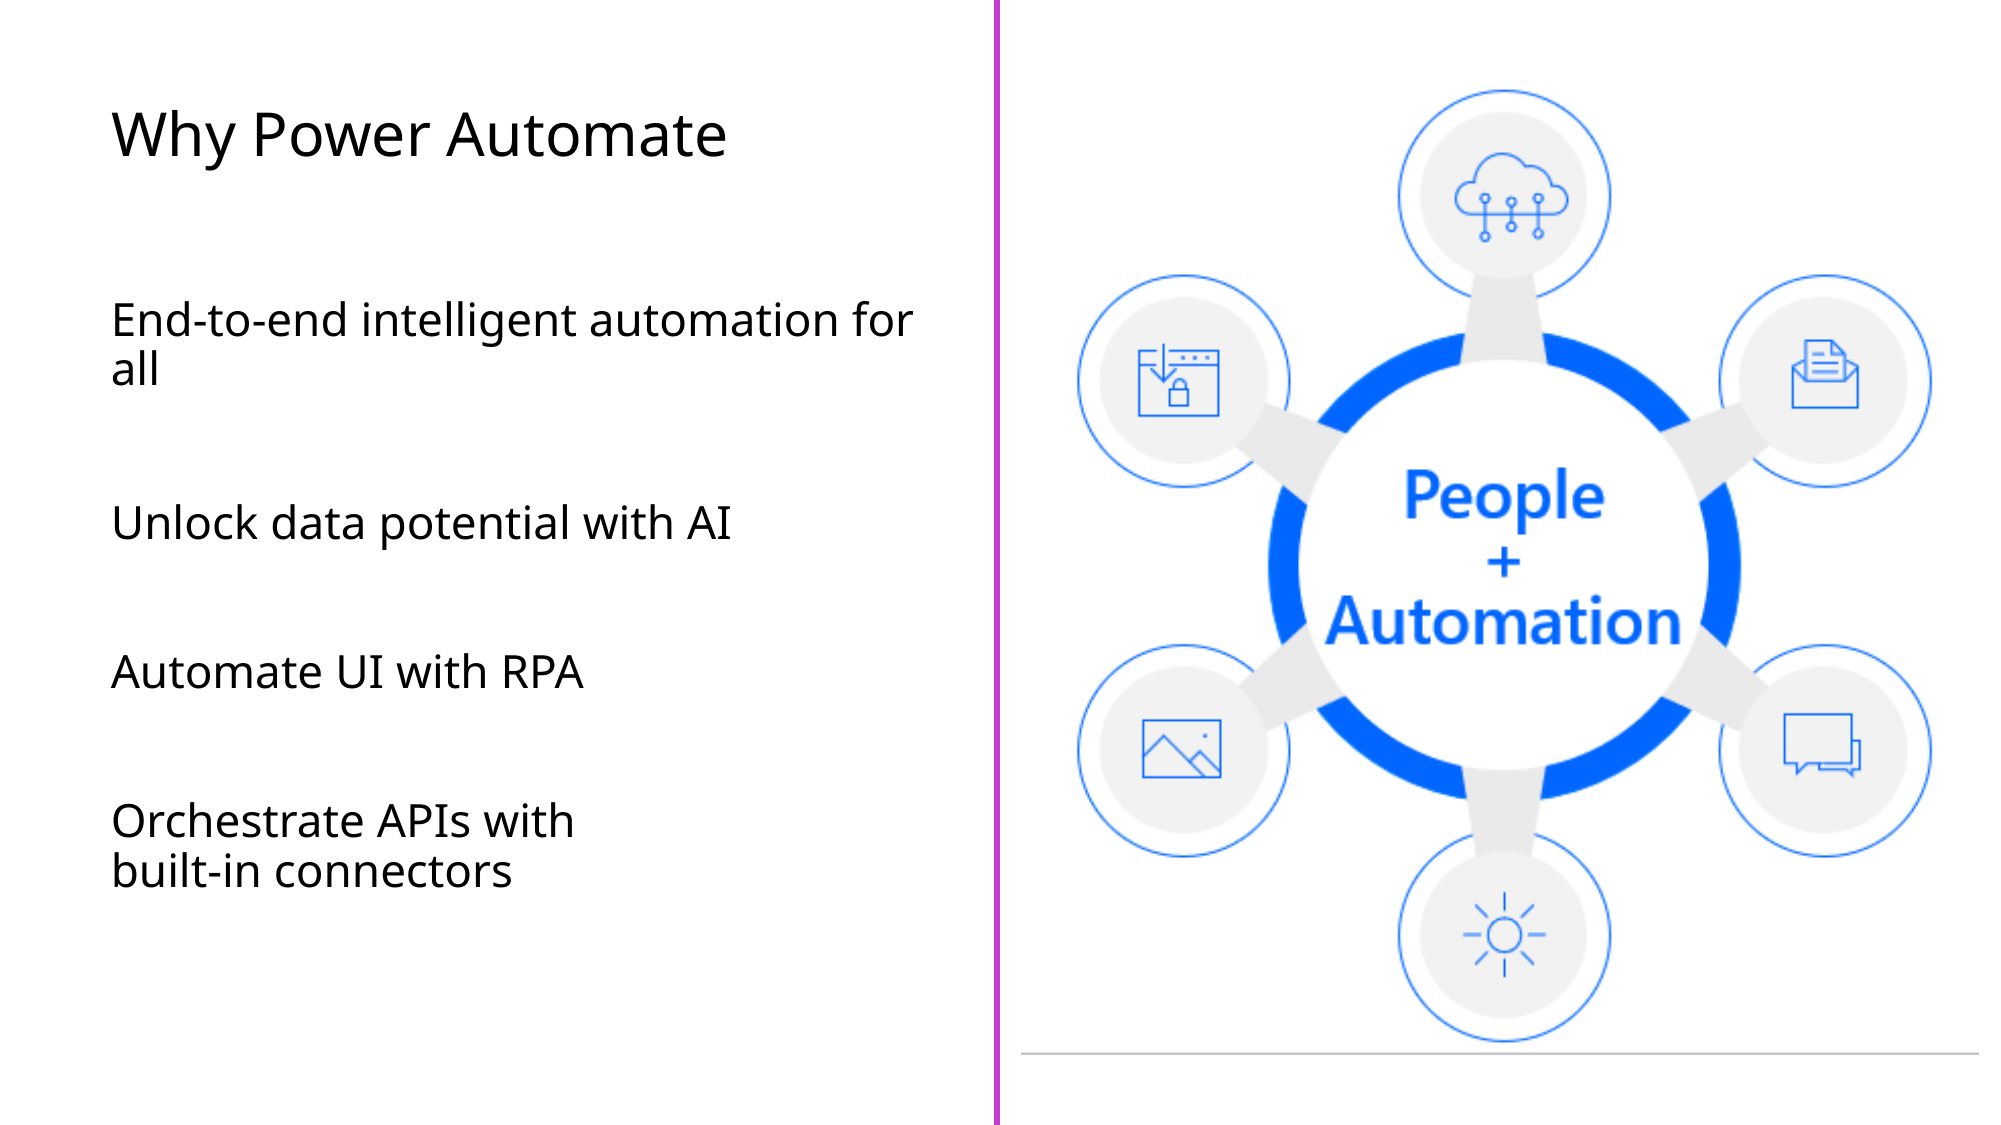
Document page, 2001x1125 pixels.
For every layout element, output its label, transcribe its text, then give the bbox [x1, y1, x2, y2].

picture [999, 0, 2000, 1125]
list End-to-end intelligent automation for all Unlock data potential with AI Automate UI with RPA Orchestrate APIs with built-in connectors [95, 289, 946, 885]
title Why Power Automate [96, 96, 870, 177]
